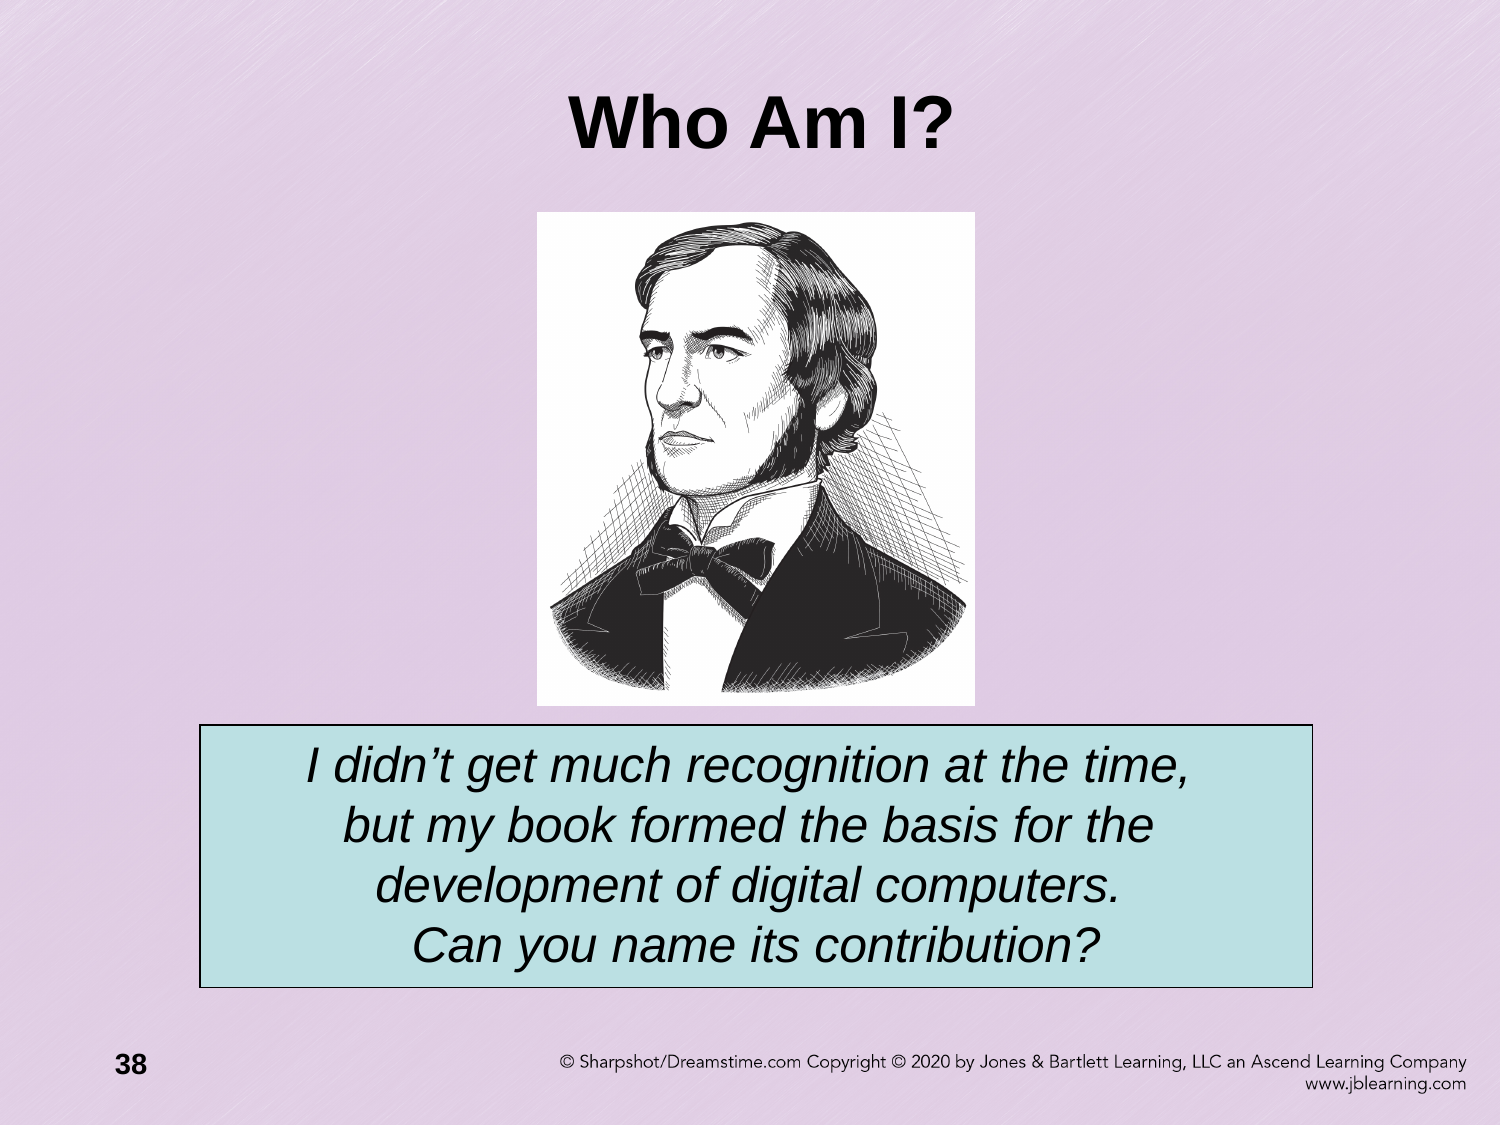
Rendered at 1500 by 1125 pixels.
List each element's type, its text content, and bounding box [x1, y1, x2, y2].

slide_number 38 [99, 1037, 450, 1091]
title Who Am I? [150, 24, 1375, 213]
text_box I didn’t get much recognition at the time, but my book formed the basis for the development of digital computers. Can you name its contribution? [199, 725, 1313, 988]
picture [0, 0, 1500, 1125]
